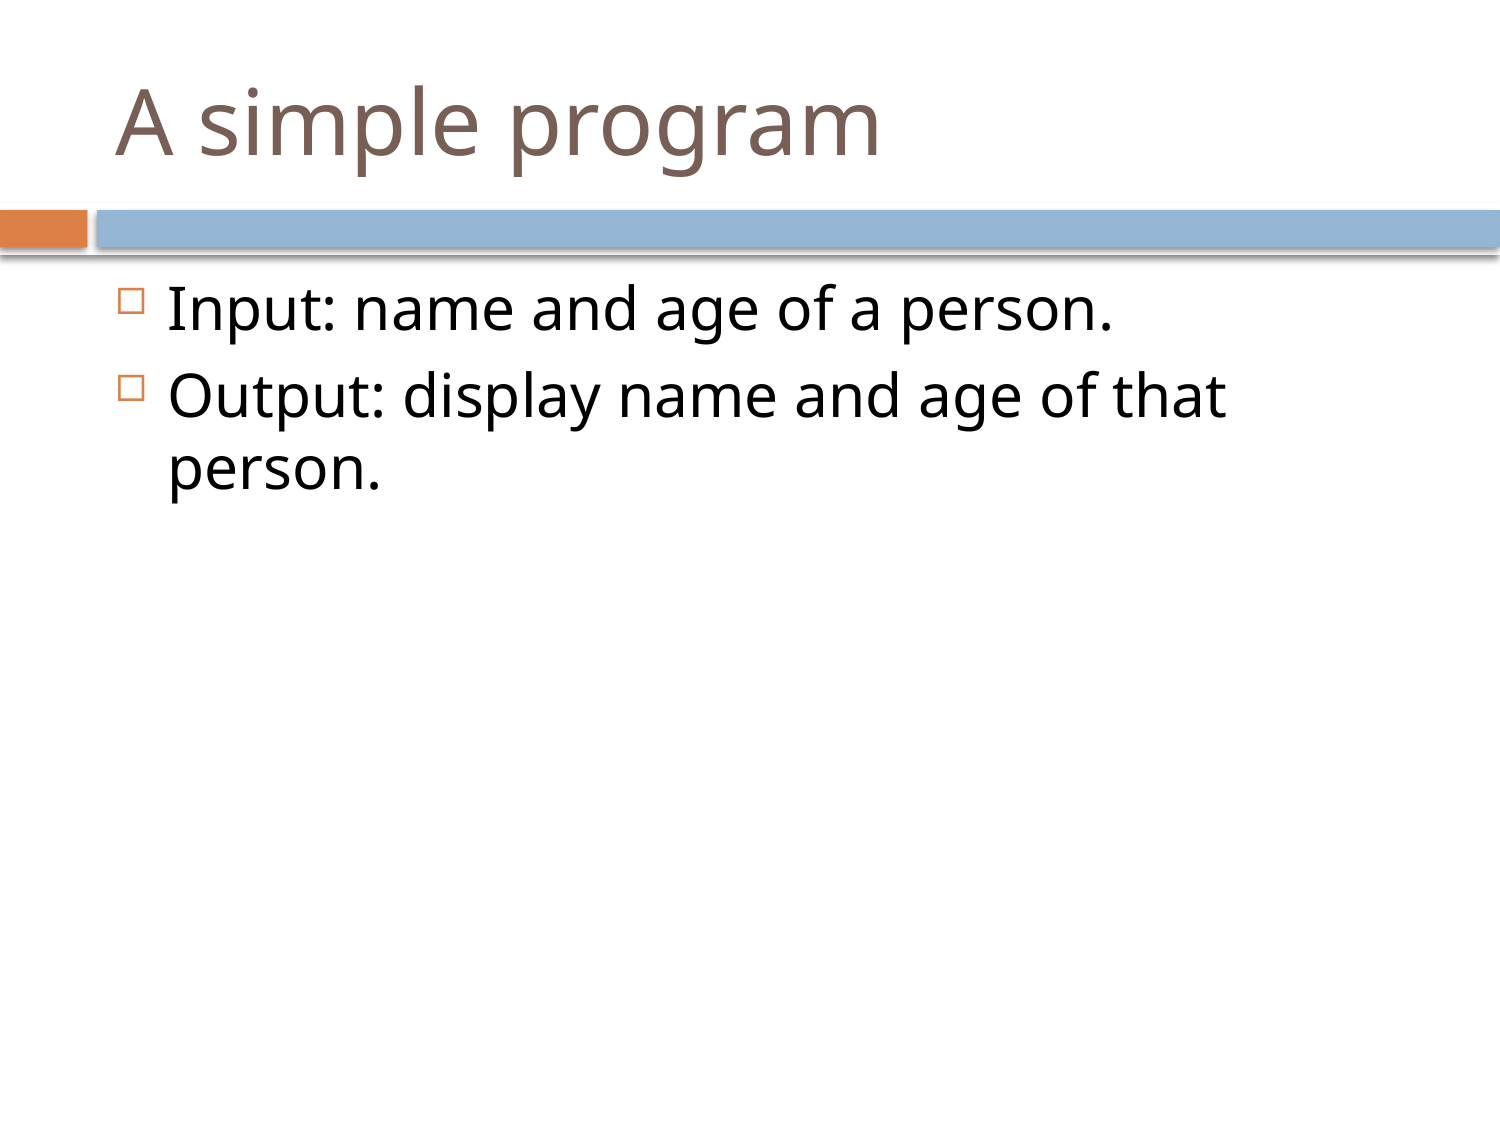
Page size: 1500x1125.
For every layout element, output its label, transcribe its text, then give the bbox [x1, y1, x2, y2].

title A simple program [100, 37, 1438, 200]
list Input: name and age of a person. Output: display name and age of that person. [100, 262, 1438, 1000]
